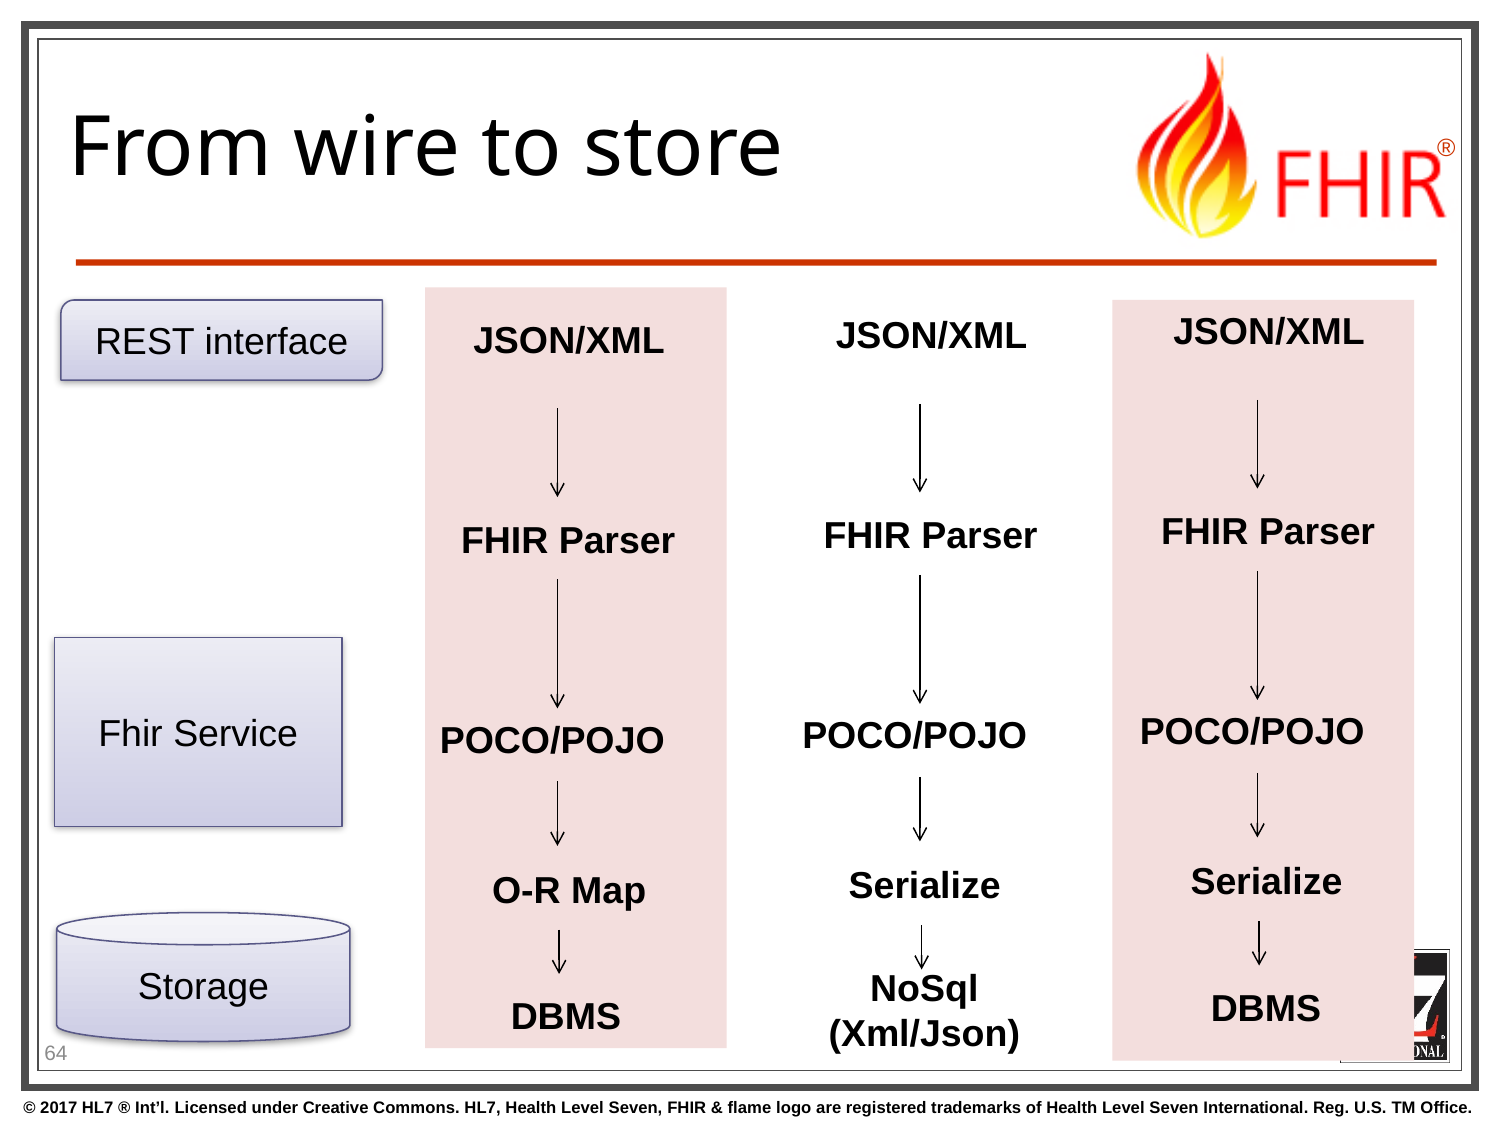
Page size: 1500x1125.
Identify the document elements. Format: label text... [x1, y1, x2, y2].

picture [1340, 949, 1450, 1063]
picture [1124, 42, 1458, 249]
title From wire to store [53, 54, 1128, 249]
text_box REST interface [60, 299, 384, 381]
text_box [787, 303, 1063, 1063]
slide_number 64 [29, 1034, 148, 1071]
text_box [424, 308, 701, 1046]
text_box 33, v12 – 2012-12-04 [58, 914, 348, 943]
text_box Storage [55, 911, 351, 1043]
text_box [1124, 299, 1401, 1038]
text_box [425, 287, 727, 1049]
text_box [1112, 299, 1415, 1061]
text_box Fhir Service [54, 637, 343, 827]
